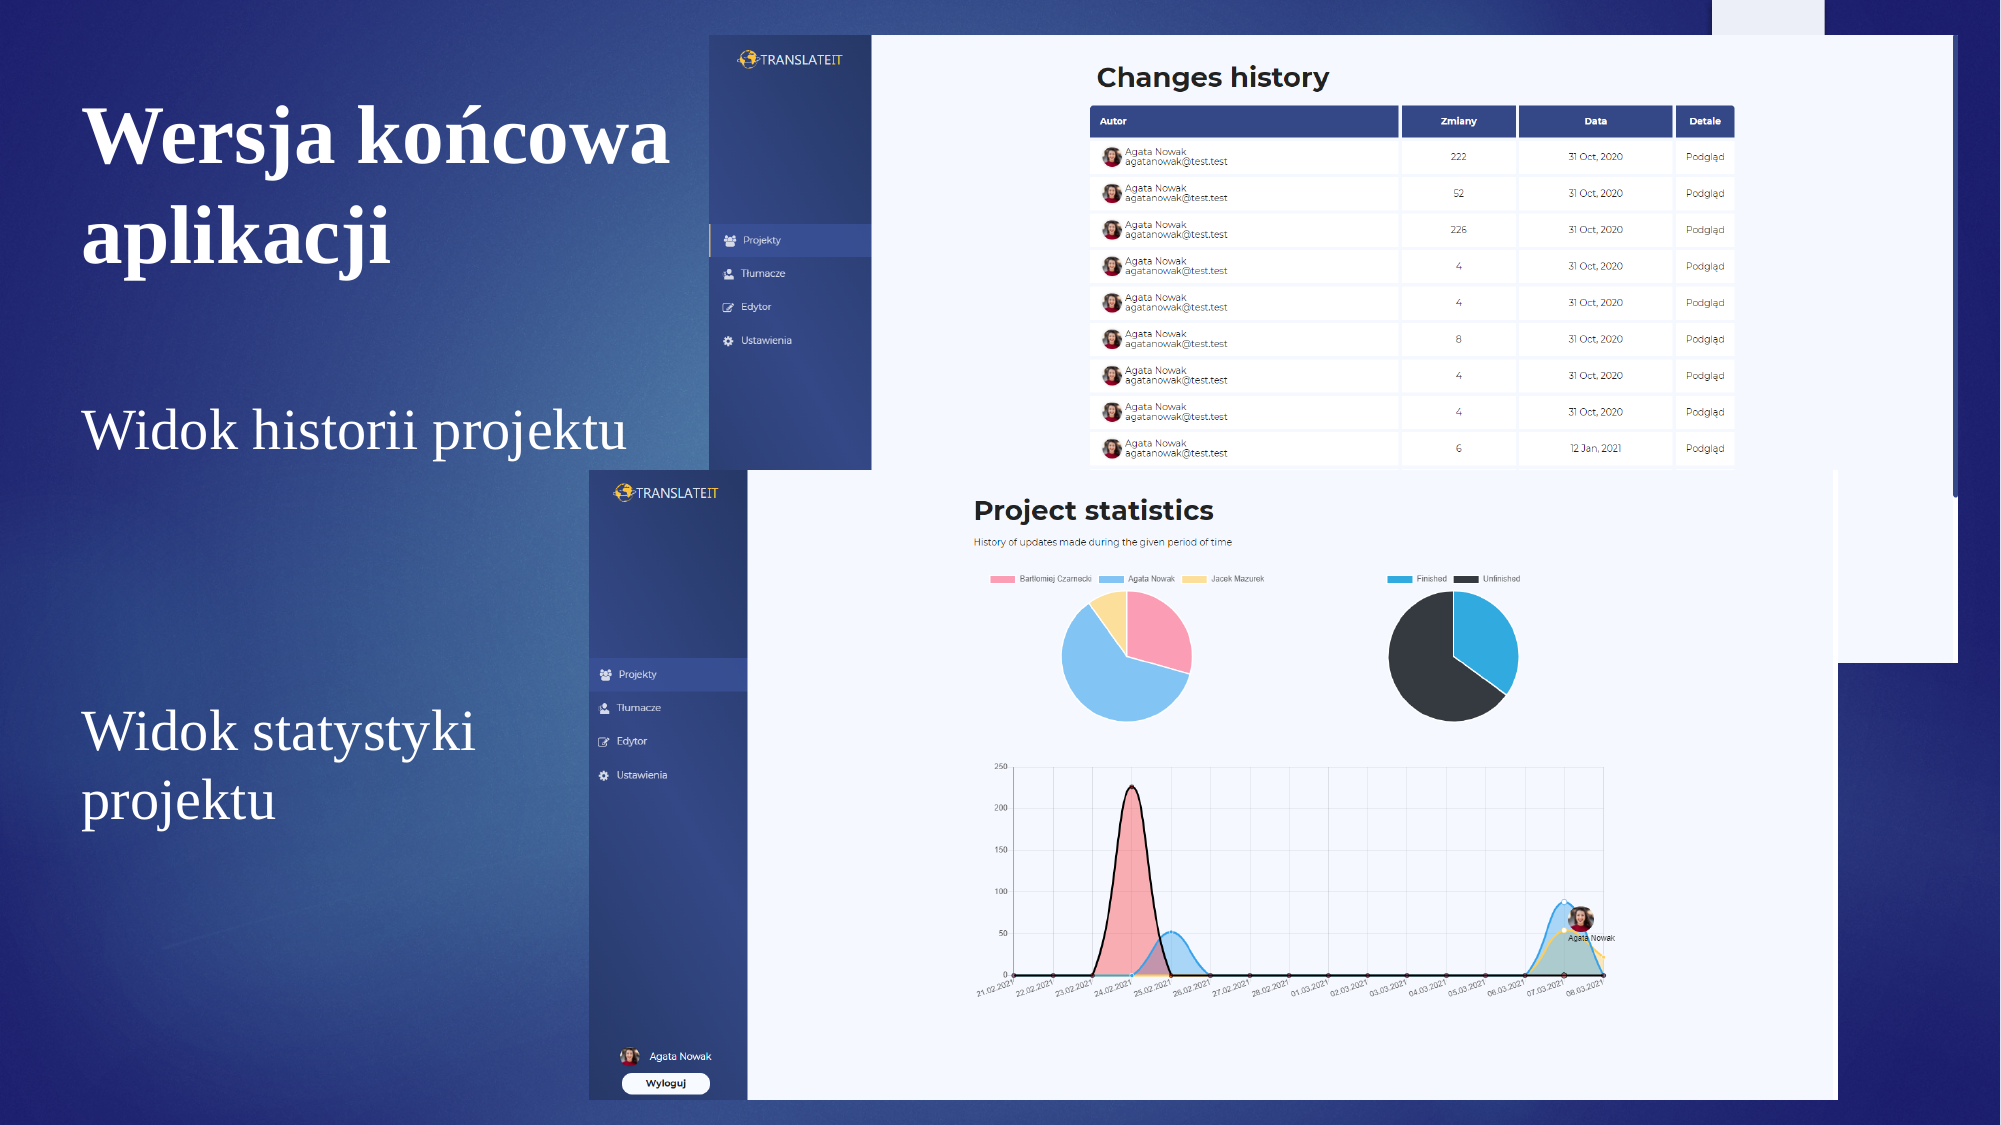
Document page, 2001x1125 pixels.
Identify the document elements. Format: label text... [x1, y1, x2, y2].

text_box Widok historii projektu [66, 383, 688, 469]
picture [0, 0, 1958, 1125]
text_box Widok statystyki projektu [66, 684, 583, 840]
text_box Wersja końcowa aplikacji [66, 72, 703, 288]
